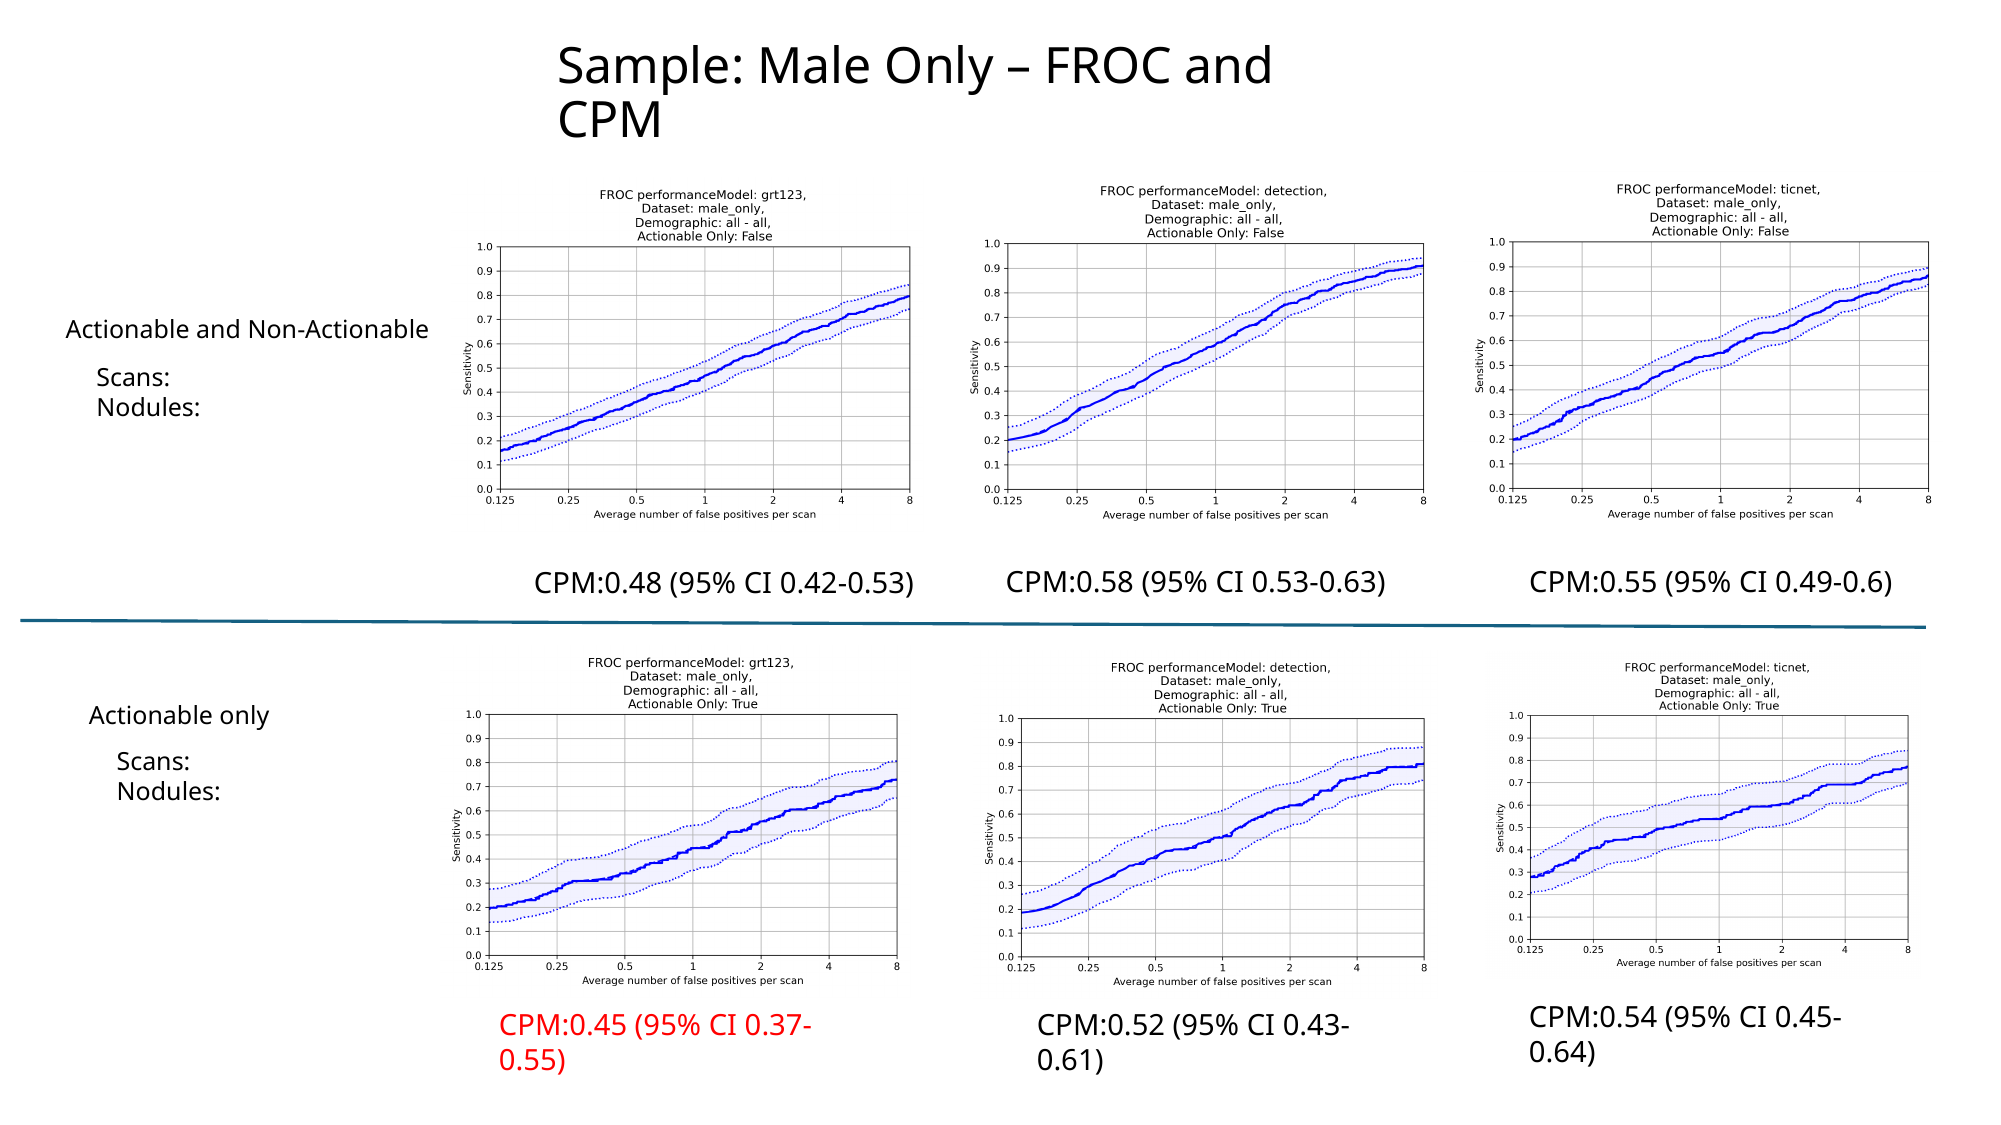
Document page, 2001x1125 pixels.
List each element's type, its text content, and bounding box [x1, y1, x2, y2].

text_box CPM:0.52 (95% CI 0.43-0.61) [1022, 999, 1429, 1084]
title Sample: Male Only – FROC and CPM [542, 61, 1396, 128]
picture [957, 172, 1438, 534]
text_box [19, 619, 1927, 628]
picture [972, 649, 1438, 999]
text_box Scans: Nodules: [81, 354, 389, 429]
text_box CPM:0.48 (95% CI 0.42-0.53) [519, 557, 932, 607]
text_box Actionable and Non-Actionable [50, 306, 450, 351]
picture [440, 644, 911, 998]
picture [450, 176, 925, 533]
text_box Actionable only [74, 692, 426, 738]
text_box CPM:0.55 (95% CI 0.49-0.6) [1514, 555, 1927, 606]
text_box CPM:0.45 (95% CI 0.37-0.55) [484, 999, 891, 1084]
text_box CPM:0.58 (95% CI 0.53-0.63) [990, 555, 1404, 606]
picture [1462, 171, 1944, 532]
text_box CPM:0.54 (95% CI 0.45-0.64) [1514, 990, 1921, 1076]
text_box Scans: Nodules: [101, 737, 409, 813]
picture [1484, 650, 1922, 979]
